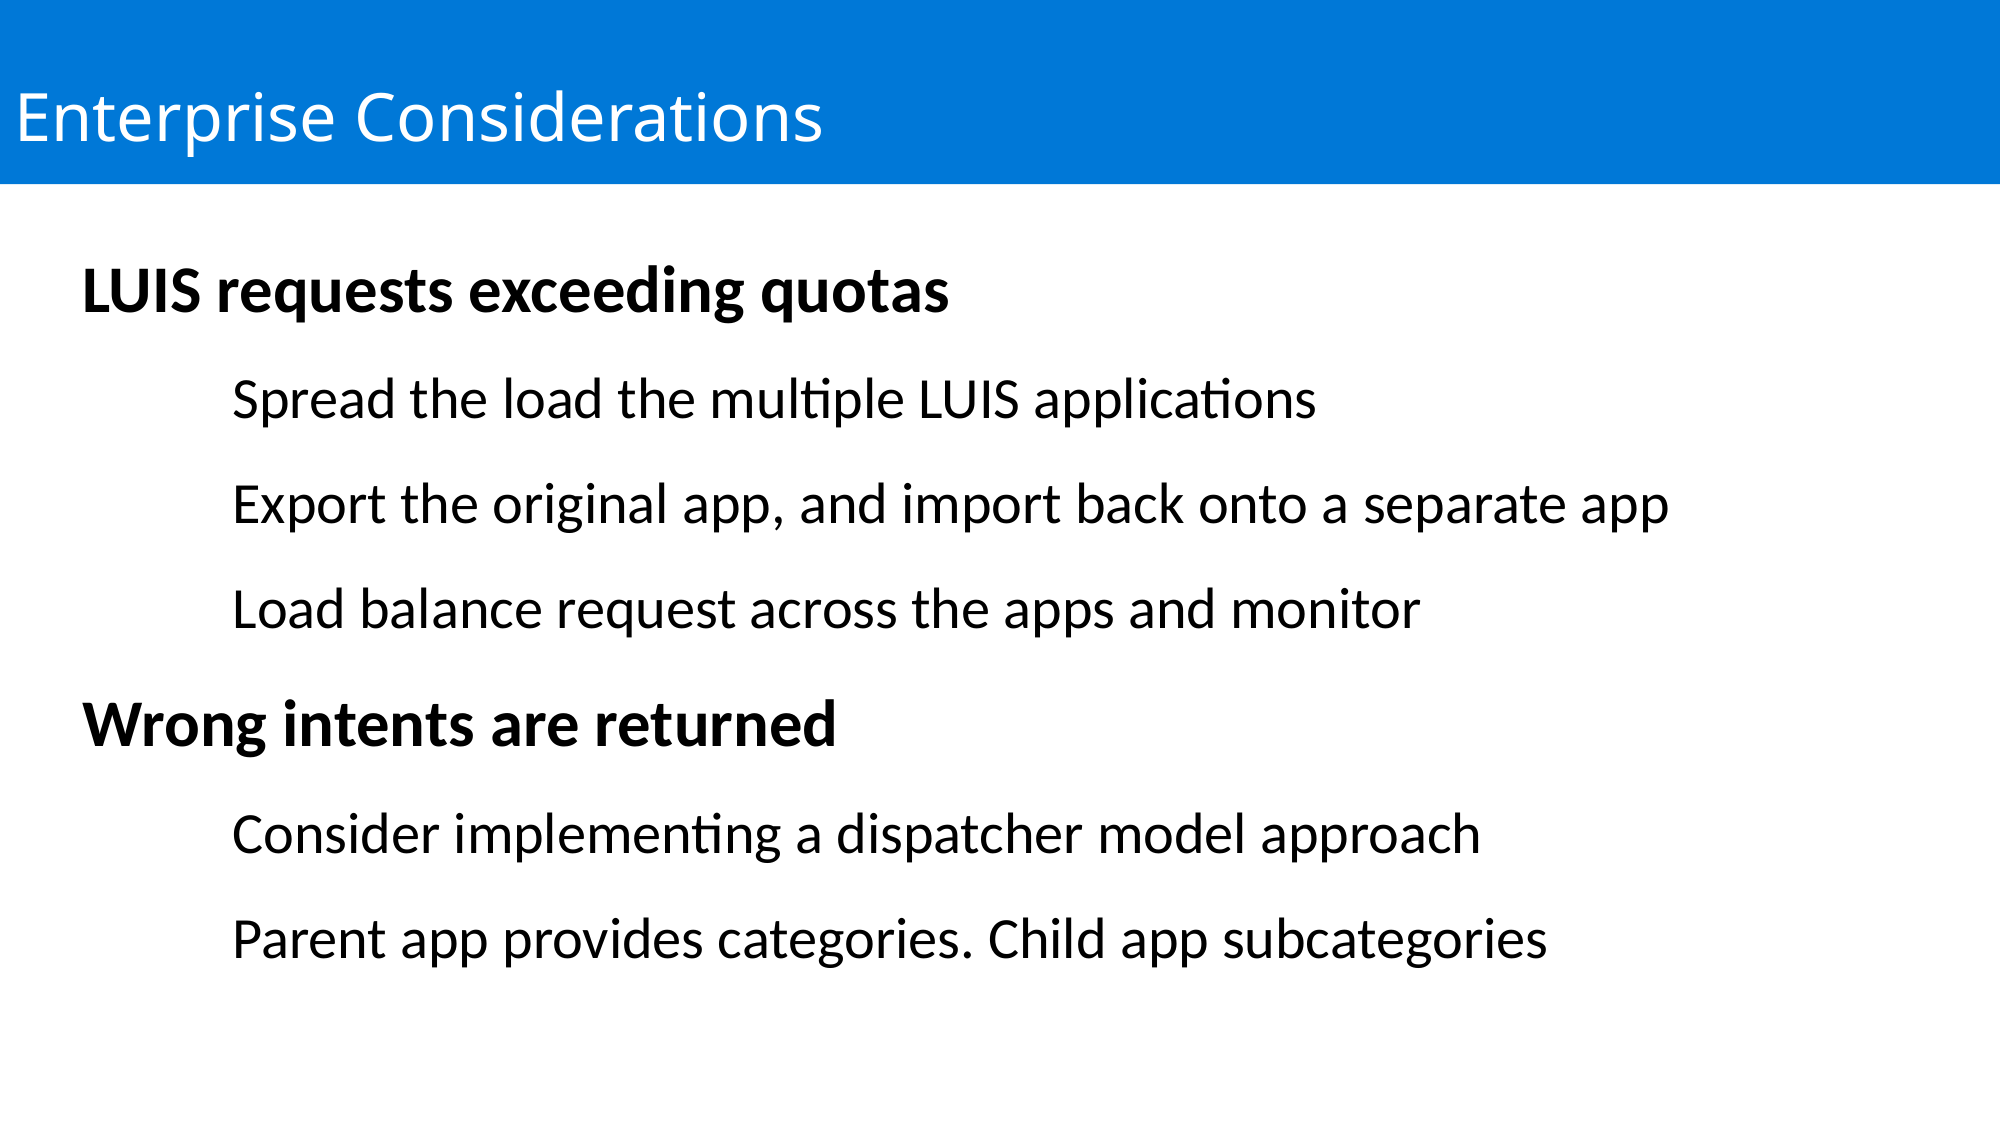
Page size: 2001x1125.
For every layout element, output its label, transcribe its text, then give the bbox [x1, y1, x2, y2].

text_box LUIS requests exceeding quotas Spread the load the multiple LUIS applications Export the original app, and import back onto a separate app Load balance request across the apps and monitor Wrong intents are returned Consider implementing a dispatcher model approach Parent app provides categories. Child app subcategories [67, 198, 1686, 1125]
text_box Enterprise Considerations [0, 0, 2000, 185]
